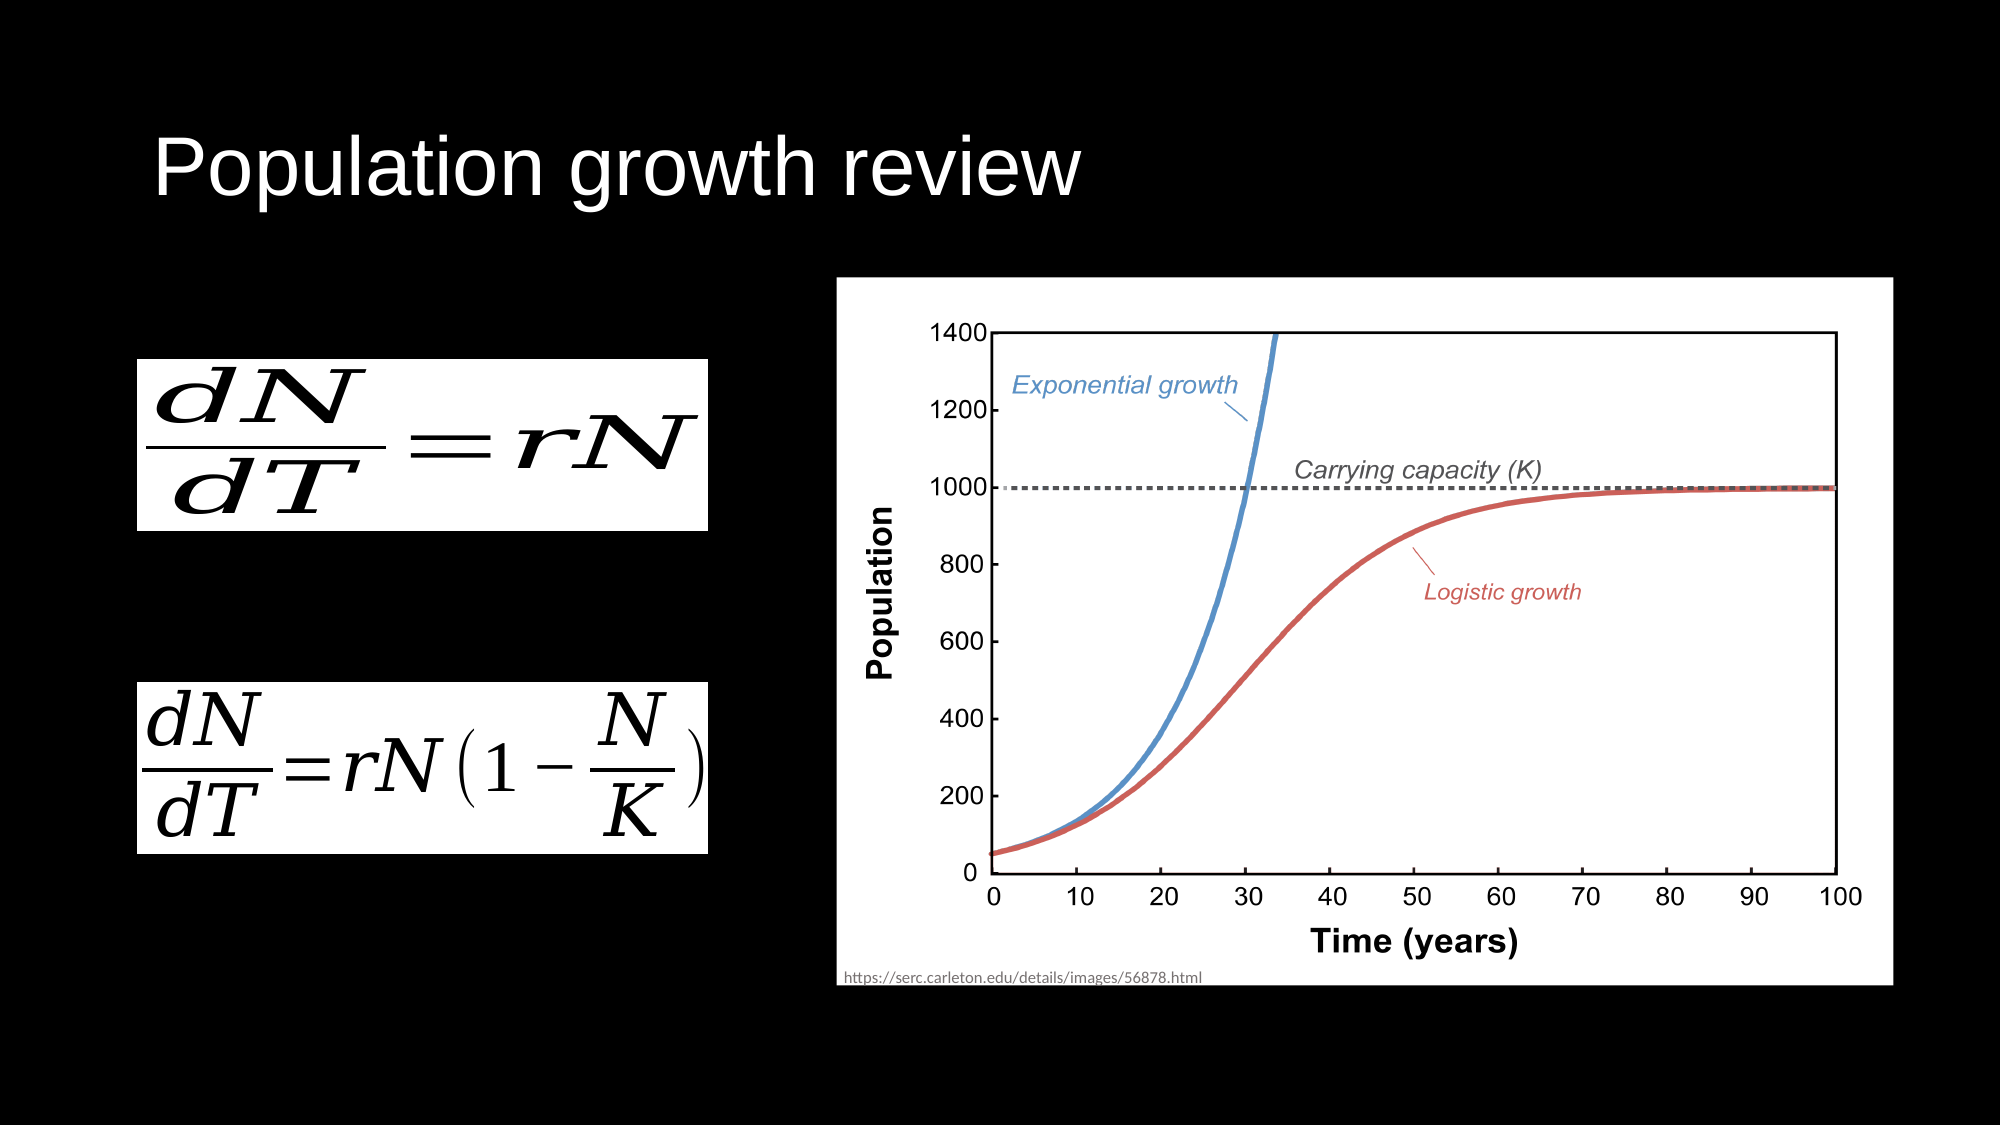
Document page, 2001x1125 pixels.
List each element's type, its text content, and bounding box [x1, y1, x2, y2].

title Population growth review [137, 59, 1863, 278]
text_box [829, 277, 1939, 992]
